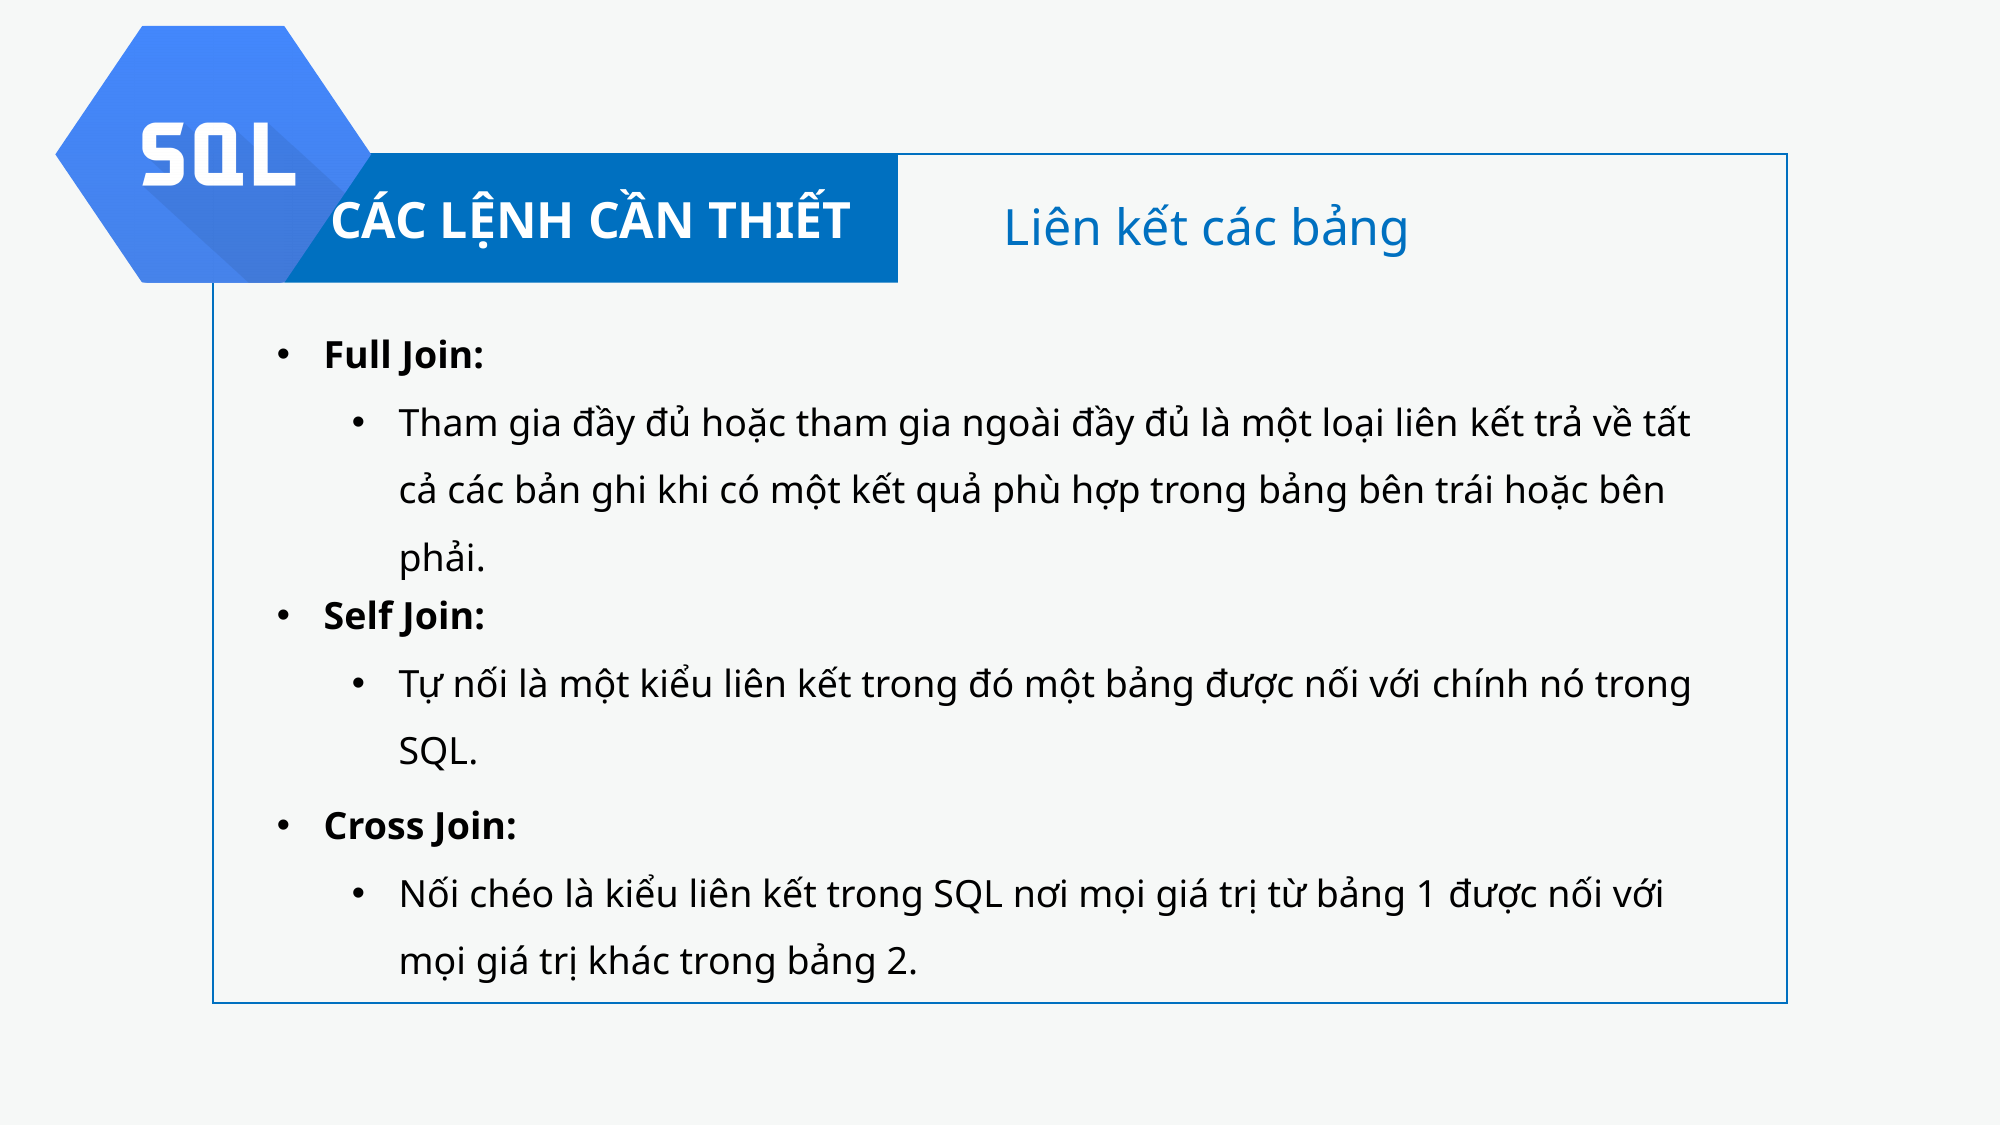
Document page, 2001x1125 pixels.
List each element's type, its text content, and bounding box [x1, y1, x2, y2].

text_box [54, 24, 373, 284]
text_box Full Join: Tham gia đầy đủ hoặc tham gia ngoài đầy đủ là một loại liên kết trả về tất cả các bản ghi khi có một kết quả phù hợp trong bảng bên trái hoặc bên phải. [262, 301, 1730, 562]
text_box Self Join: Tự nối là một kiểu liên kết trong đó một bảng được nối với chính nó trong SQL. [262, 562, 1730, 772]
text_box Liên kết các bảng [989, 187, 1426, 263]
text_box CÁC LỆNH CẦN THIẾT [286, 153, 899, 284]
text_box Cross Join: Nối chéo là kiểu liên kết trong SQL nơi mọi giá trị từ bảng 1 được nối với mọi giá trị khác trong bảng 2. [262, 772, 1730, 990]
text_box [212, 153, 1788, 1004]
